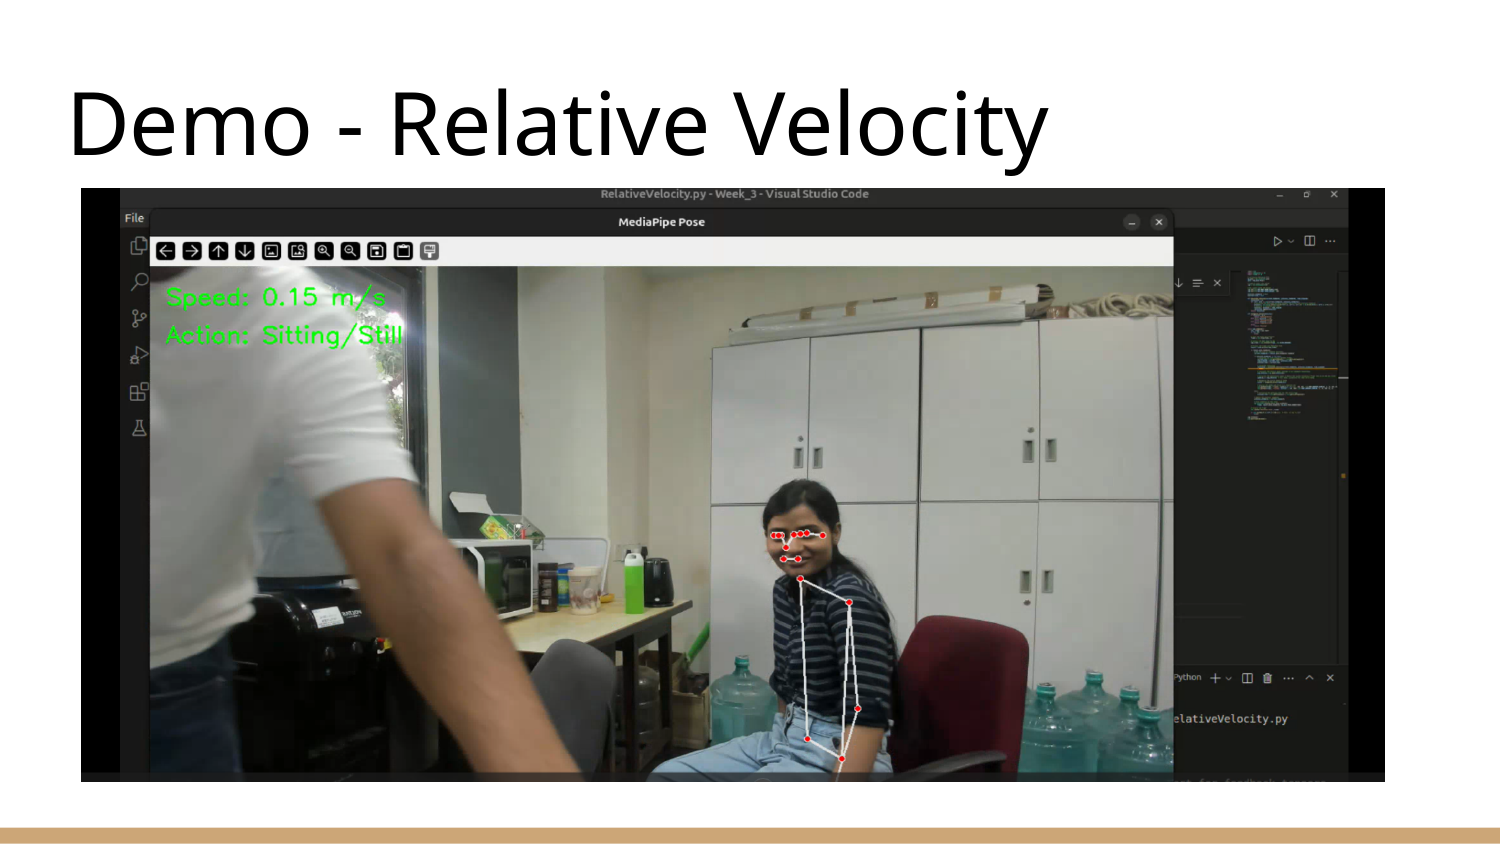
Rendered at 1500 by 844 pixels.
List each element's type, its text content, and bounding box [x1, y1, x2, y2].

title Demo - Relative Velocity [51, 51, 1449, 189]
picture [81, 187, 1385, 782]
